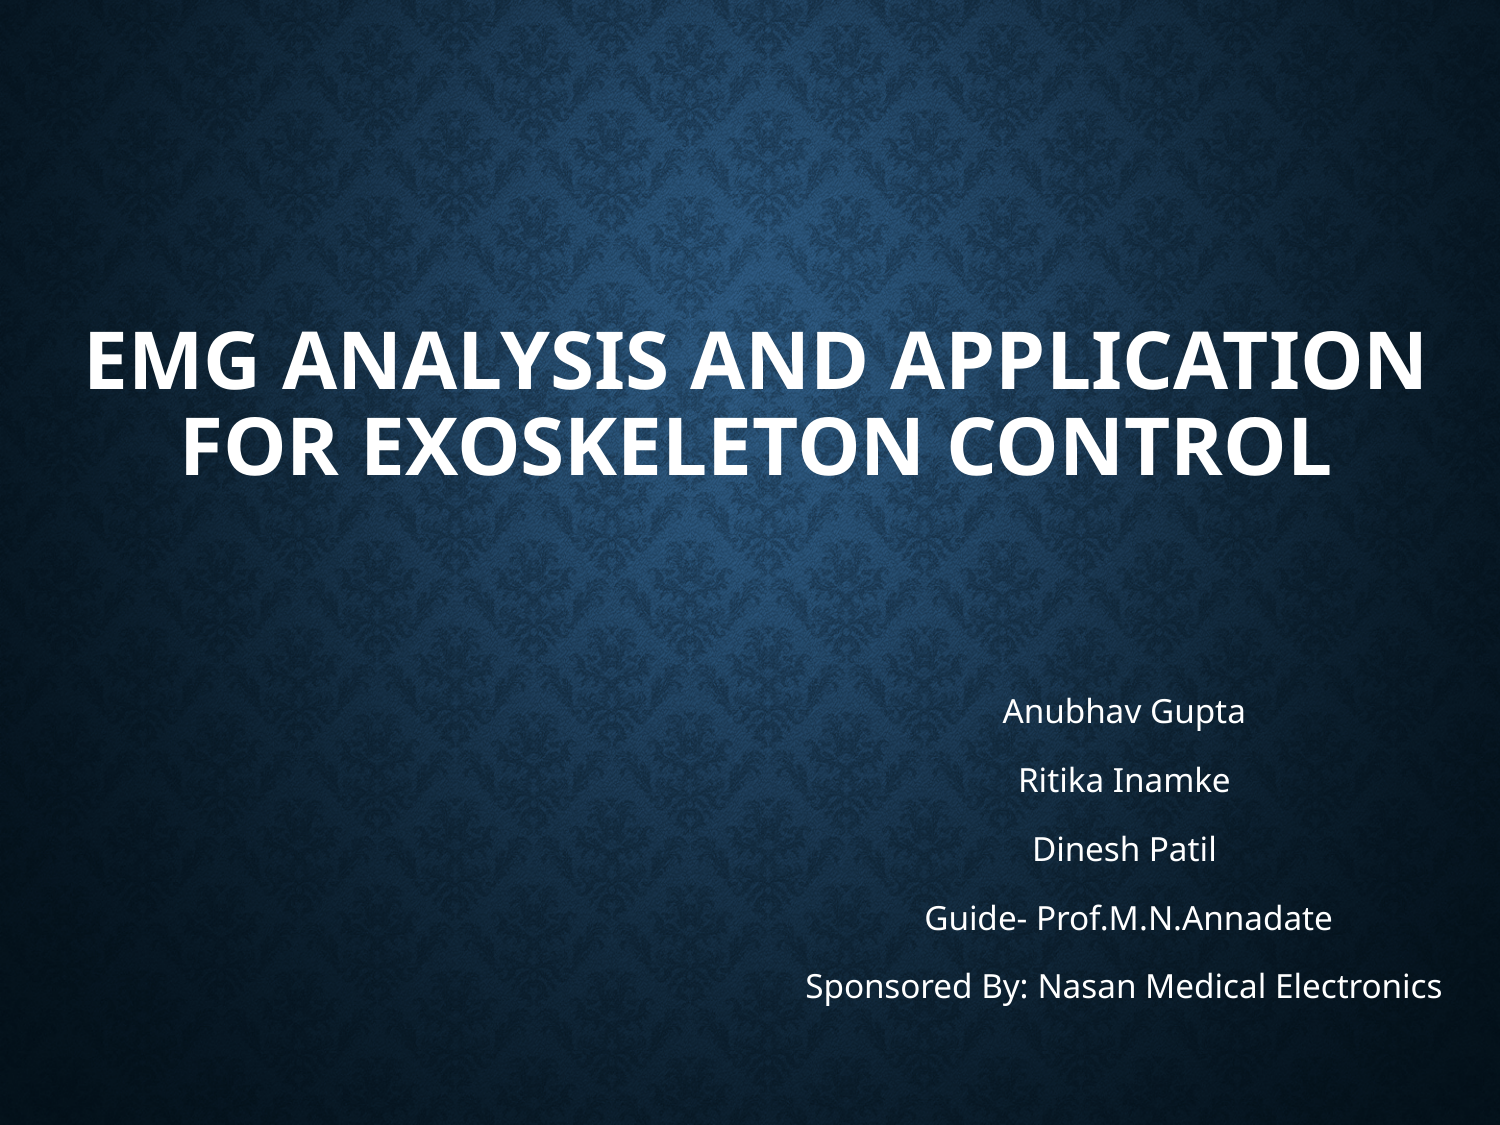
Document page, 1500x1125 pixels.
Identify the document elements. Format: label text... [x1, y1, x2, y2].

subtitle Anubhav Gupta Ritika Inamke Dinesh Patil Guide- Prof.M.N.Annadate Sponsored By: Nasan Medical Electronics [762, 675, 1488, 1113]
title EMG ANALYSIS and application for exoskeleton control [62, 299, 1450, 501]
